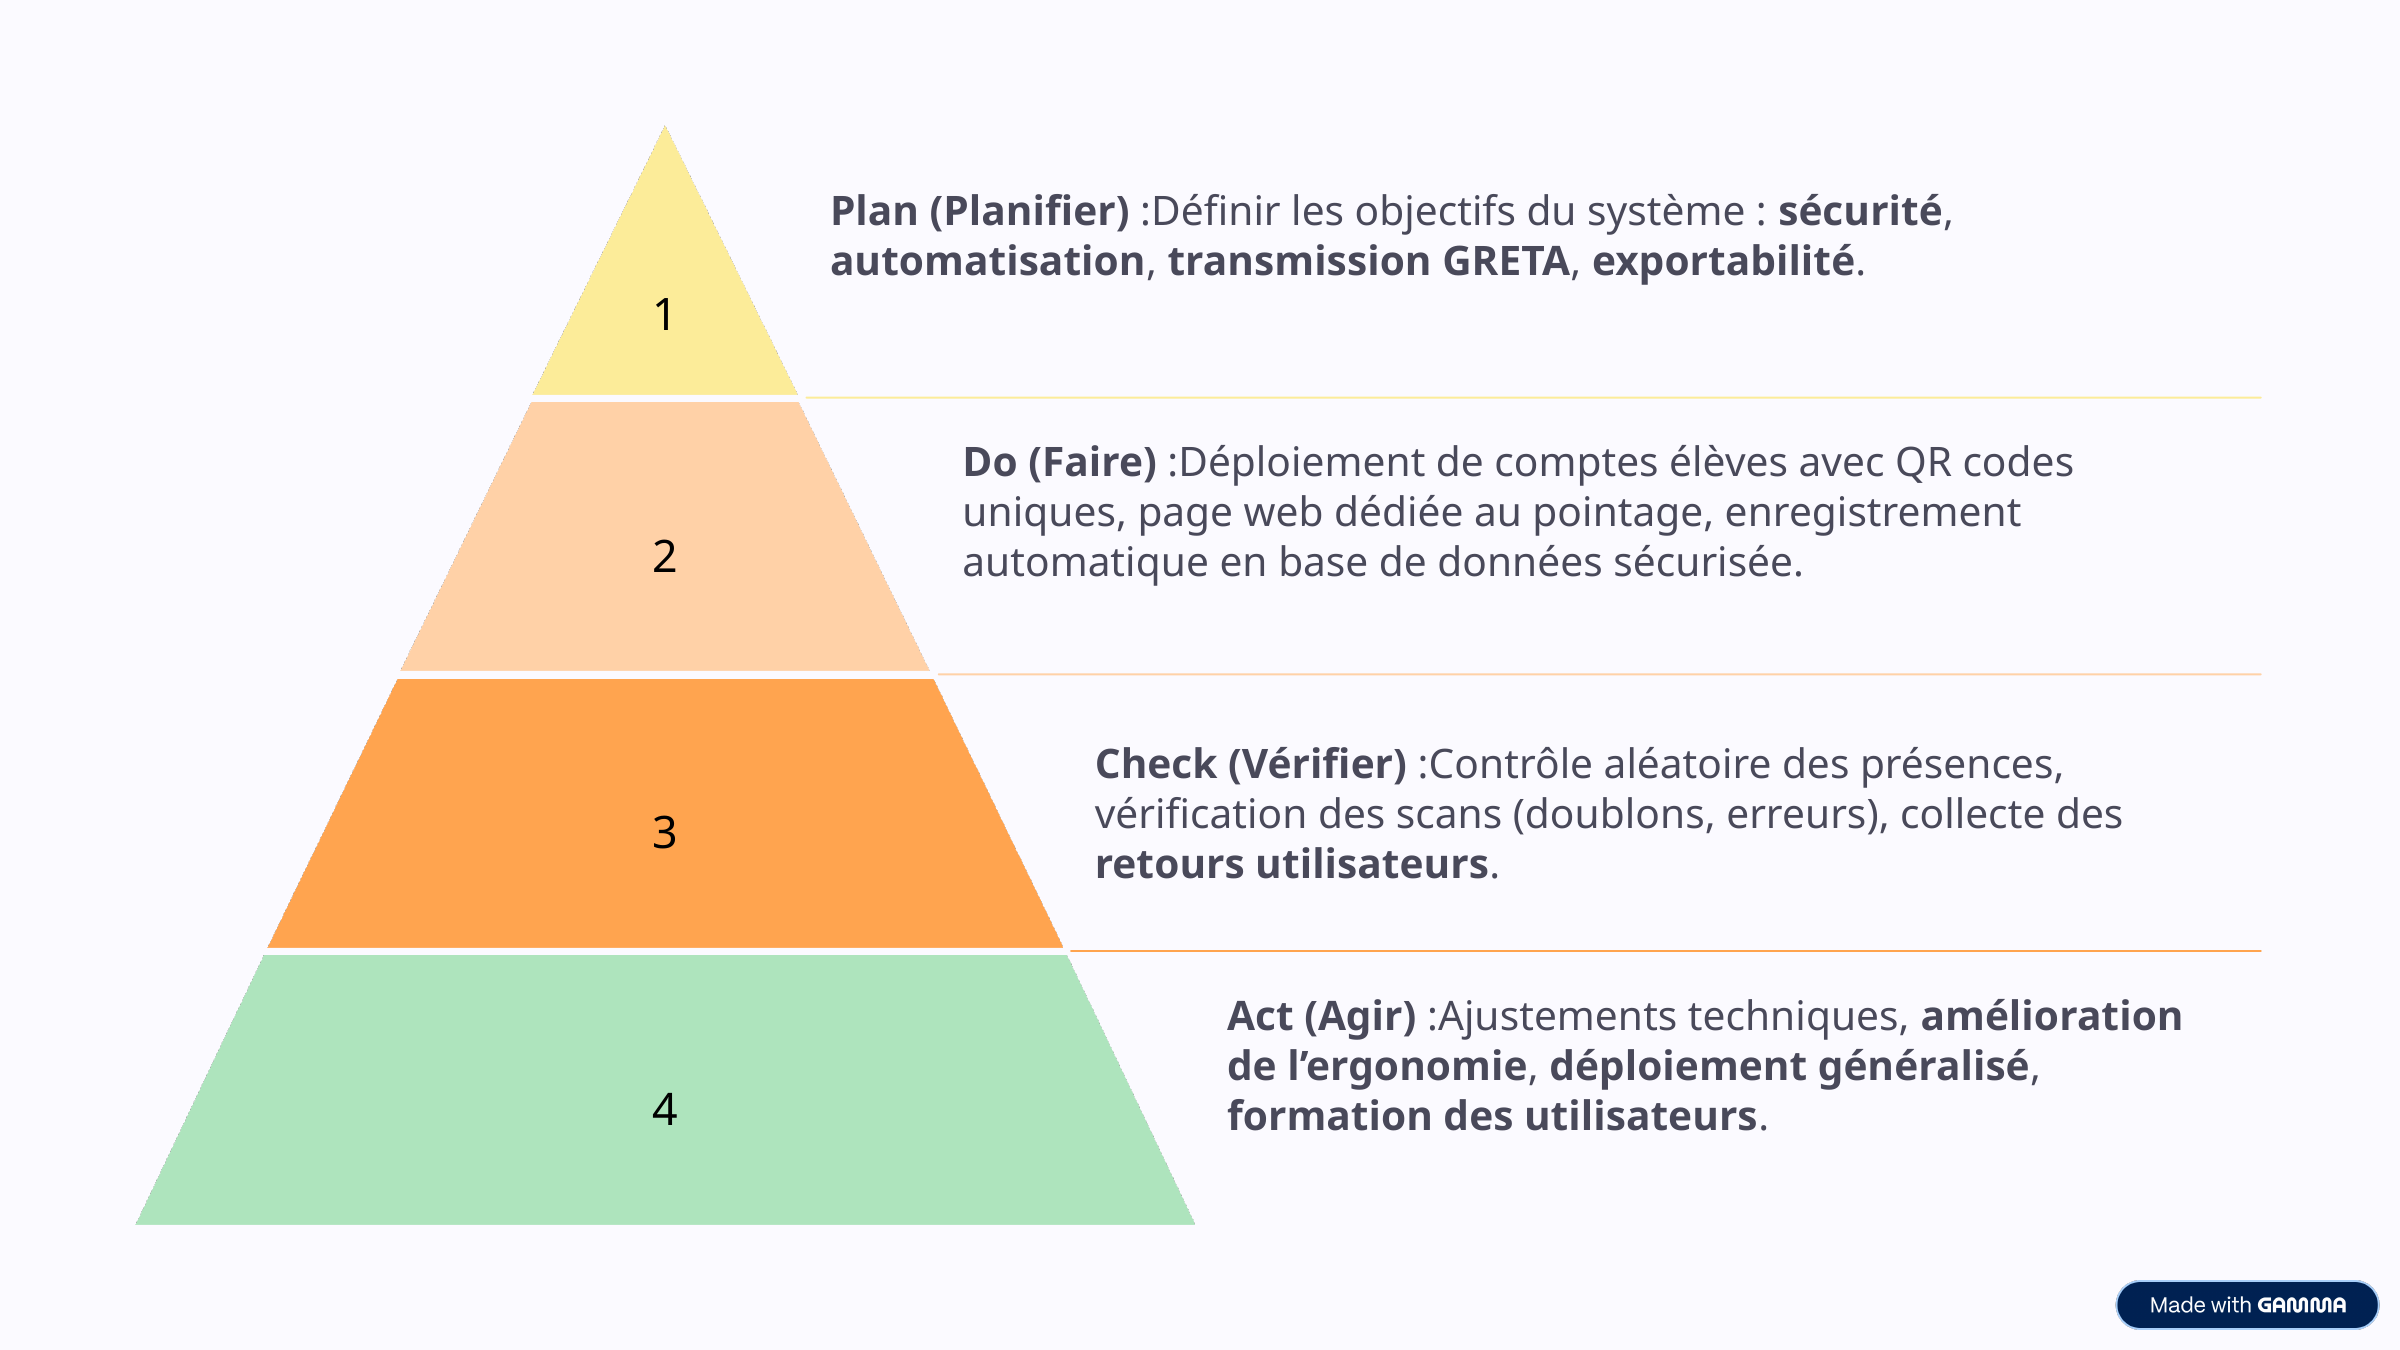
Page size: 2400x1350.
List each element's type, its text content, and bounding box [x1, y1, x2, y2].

picture [532, 125, 798, 395]
text_box Plan (Planifier) :Définir les objectifs du système : sécurité, automatisation, transmission GRETA, exportabilité. [830, 183, 2238, 337]
picture [2106, 1271, 2389, 1339]
text_box Check (Vérifier) :Contrôle aléatoire des présences, vérification des scans (doublons, erreurs), collecte des retours utilisateurs. [1094, 737, 2238, 890]
text_box Act (Agir) :Ajustements techniques, amélioration de l’ergonomie, déploiement généralisé, formation des utilisateurs. [1227, 988, 2238, 1192]
text_box Do (Faire) :Déploiement de comptes élèves avec QR codes uniques, page web dédiée au pointage, enregistrement automatique en base de données sécurisée. [962, 434, 2238, 639]
picture [267, 678, 1063, 948]
picture [400, 402, 930, 671]
picture [135, 955, 1195, 1225]
